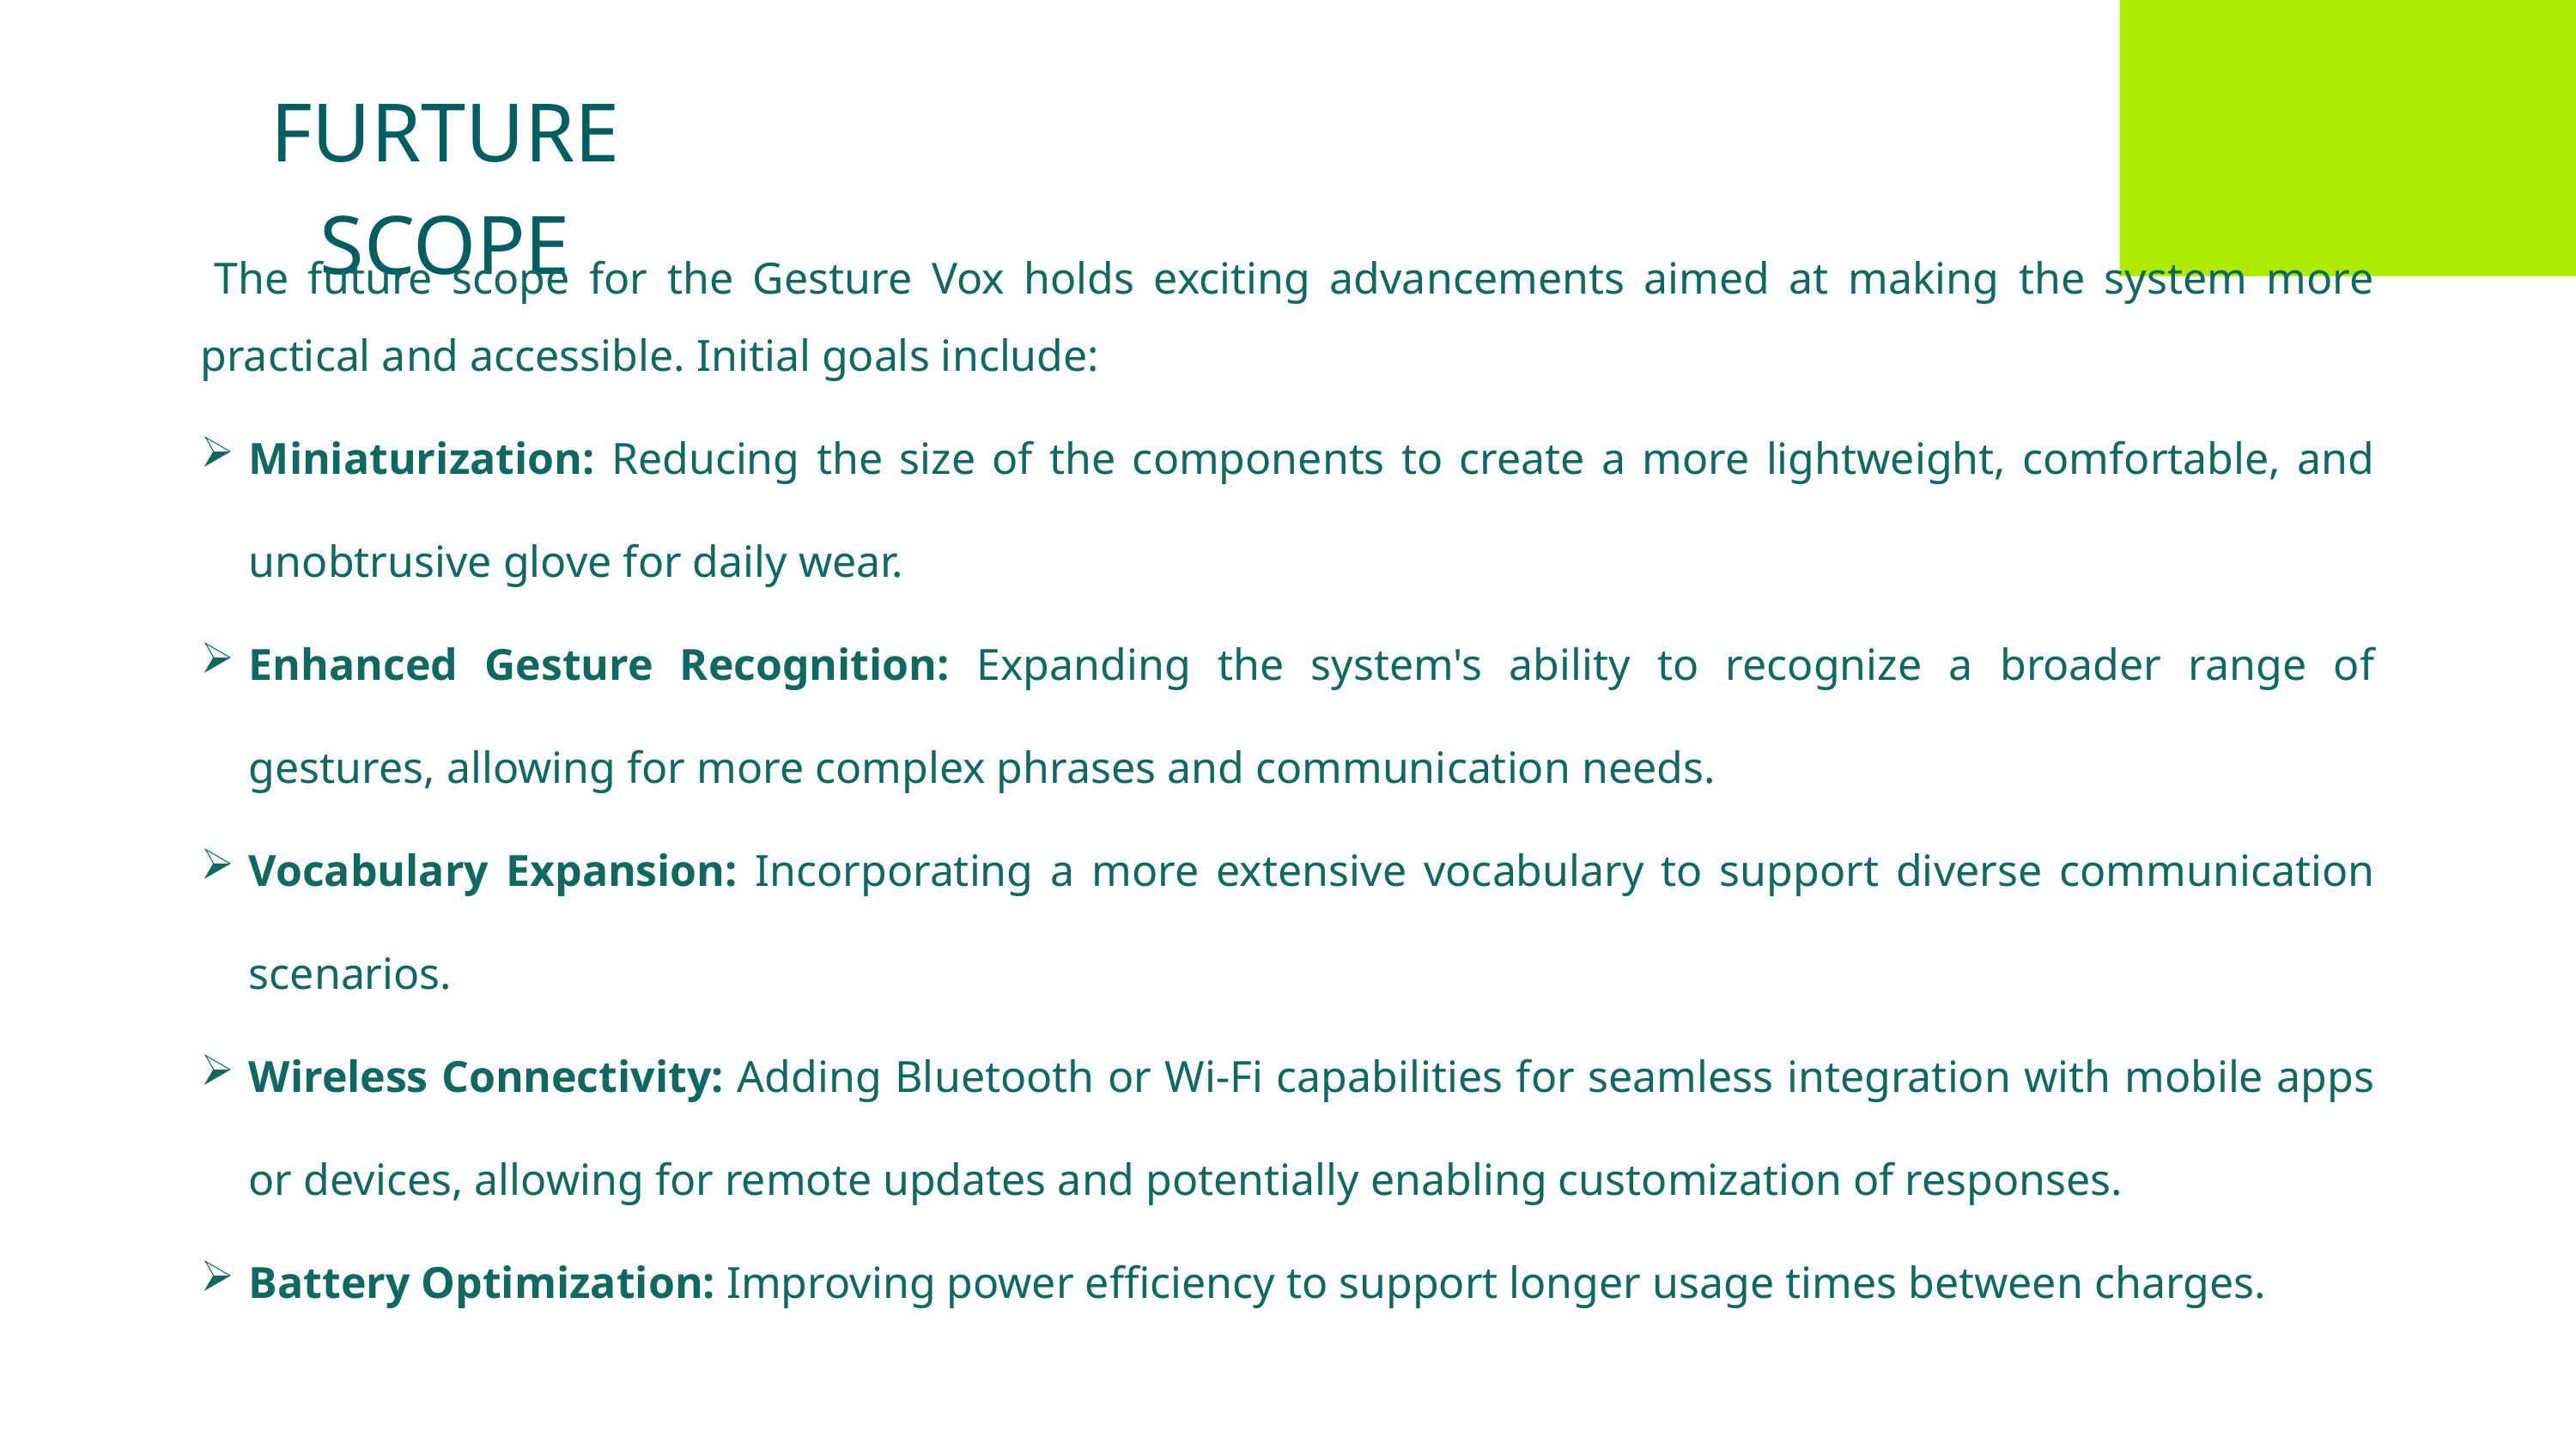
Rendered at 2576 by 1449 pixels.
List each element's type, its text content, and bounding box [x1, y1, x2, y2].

text_box The future scope for the Gesture Vox holds exciting advancements aimed at making the system more practical and accessible. Initial goals include: Miniaturization: Reducing the size of the components to create a more lightweight, comfortable, and unobtrusive glove for daily wear. Enhanced Gesture Recognition: Expanding the system's ability to recognize a broader range of gestures, allowing for more complex phrases and communication needs. Vocabulary Expansion: Incorporating a more extensive vocabulary to support diverse communication scenarios. Wireless Connectivity: Adding Bluetooth or Wi-Fi capabilities for seamless integration with mobile apps or devices, allowing for remote updates and potentially enabling customization of responses. Battery Optimization: Improving power efficiency to support longer usage times between charges. [187, 219, 2389, 1366]
text_box [2119, 0, 2576, 277]
text_box FURTURE SCOPE [161, 64, 729, 290]
